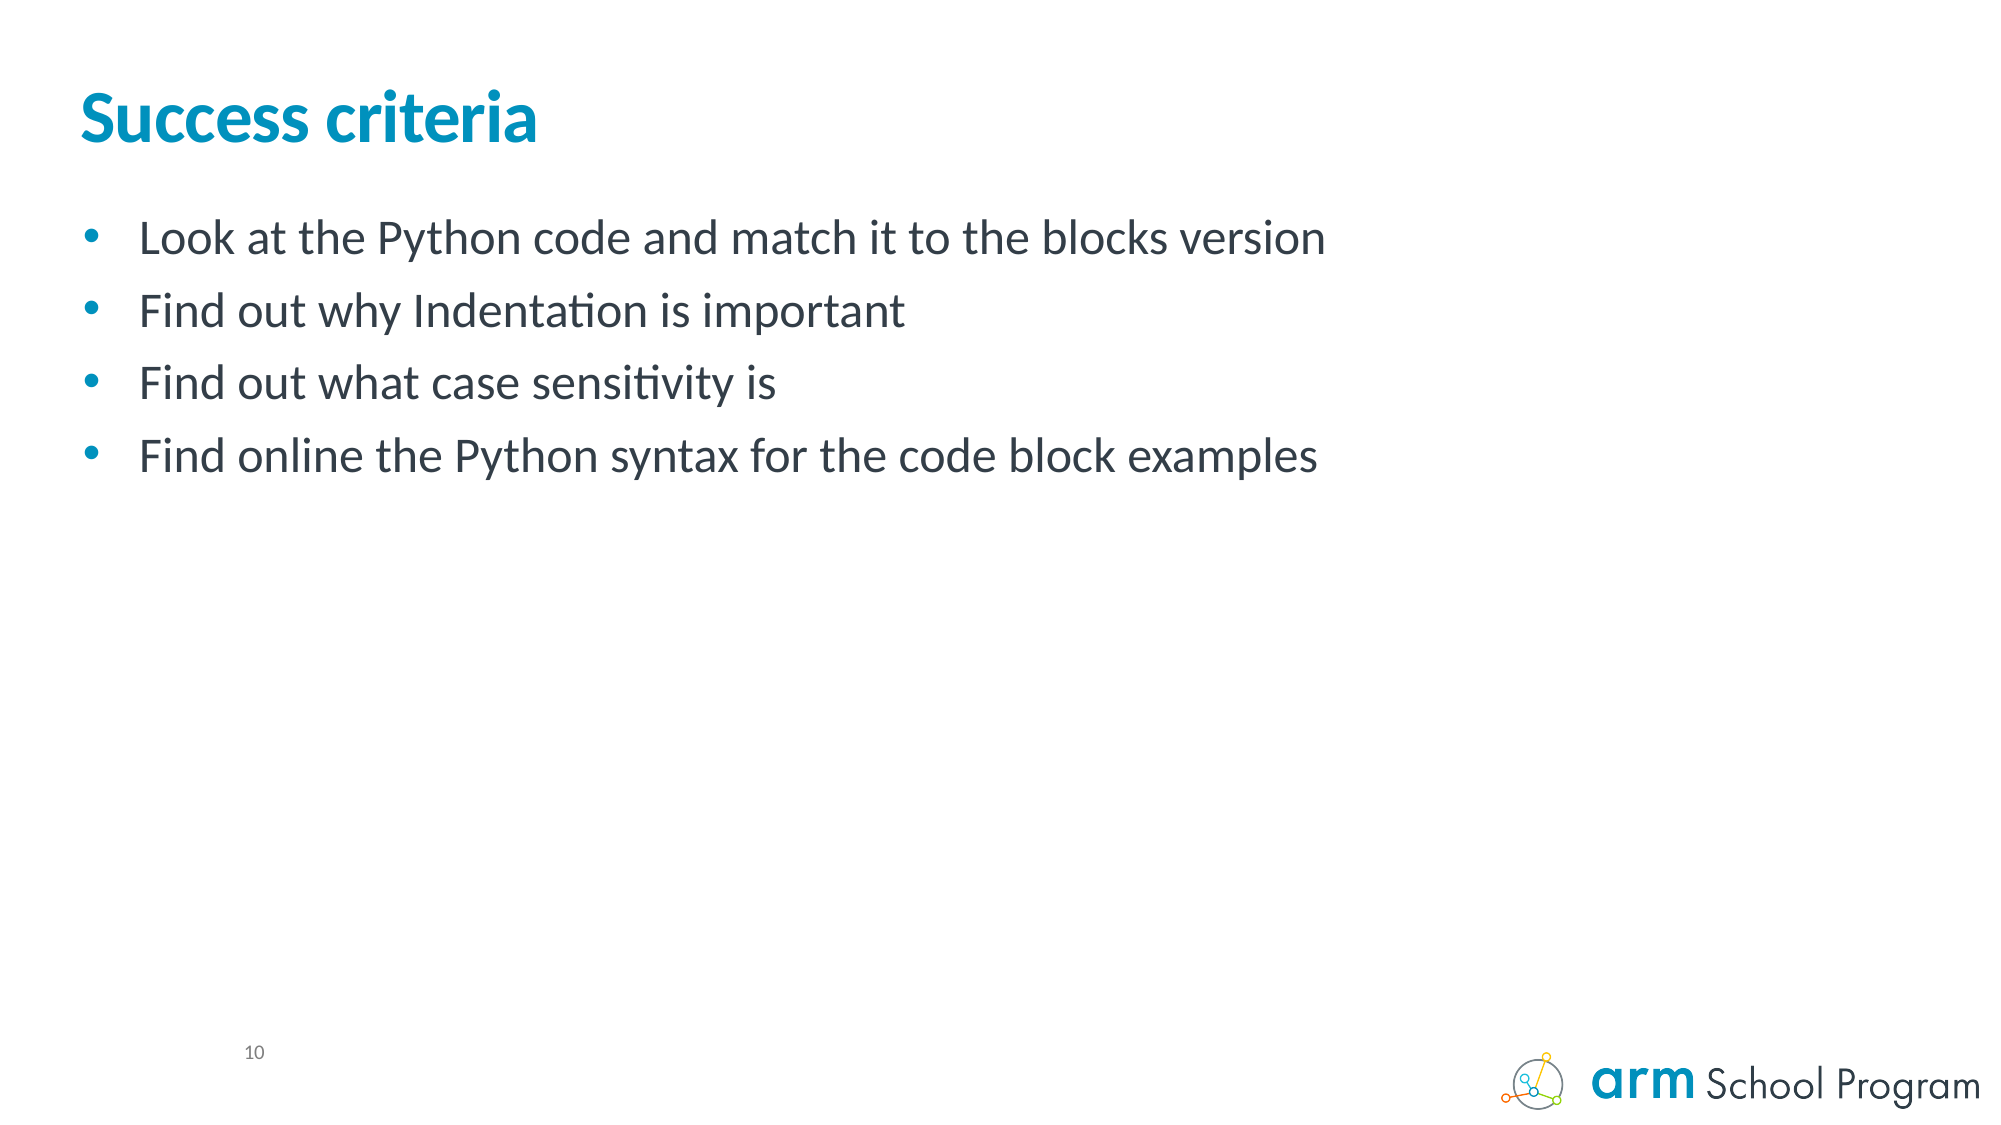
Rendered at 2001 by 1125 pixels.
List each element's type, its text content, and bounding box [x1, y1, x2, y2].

title Success criteria [80, 48, 1915, 158]
list Look at the Python code and match it to the blocks version Find out why Indentation is important Find out what case sensitivity is Find online the Python syntax for the code block examples [82, 204, 1917, 921]
picture [1501, 1052, 1979, 1110]
